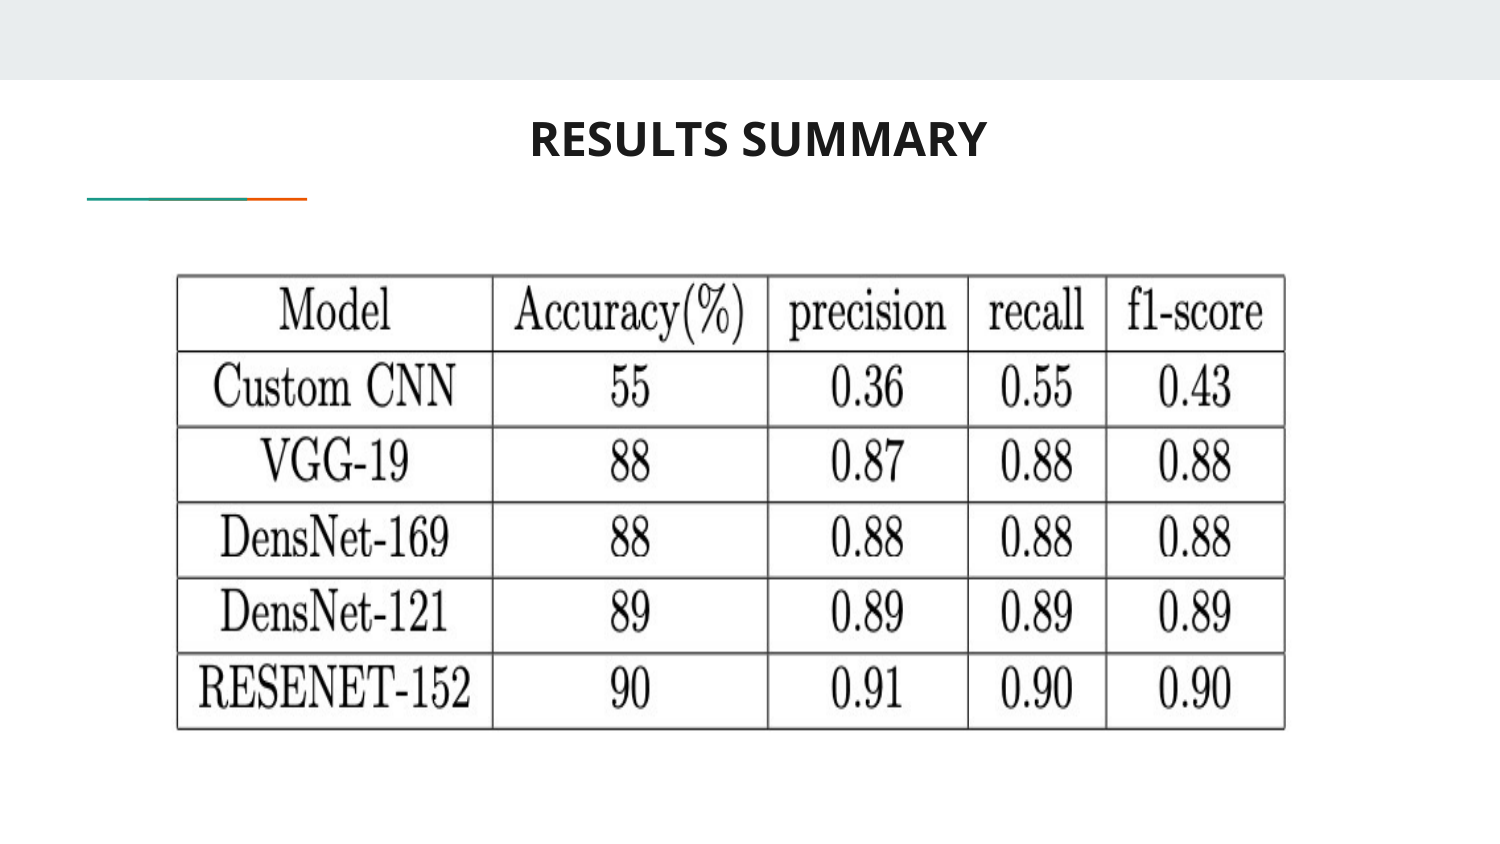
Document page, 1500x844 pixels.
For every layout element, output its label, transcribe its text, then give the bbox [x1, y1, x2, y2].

title RESULTS SUMMARY [128, 94, 1390, 182]
picture [161, 243, 1307, 763]
